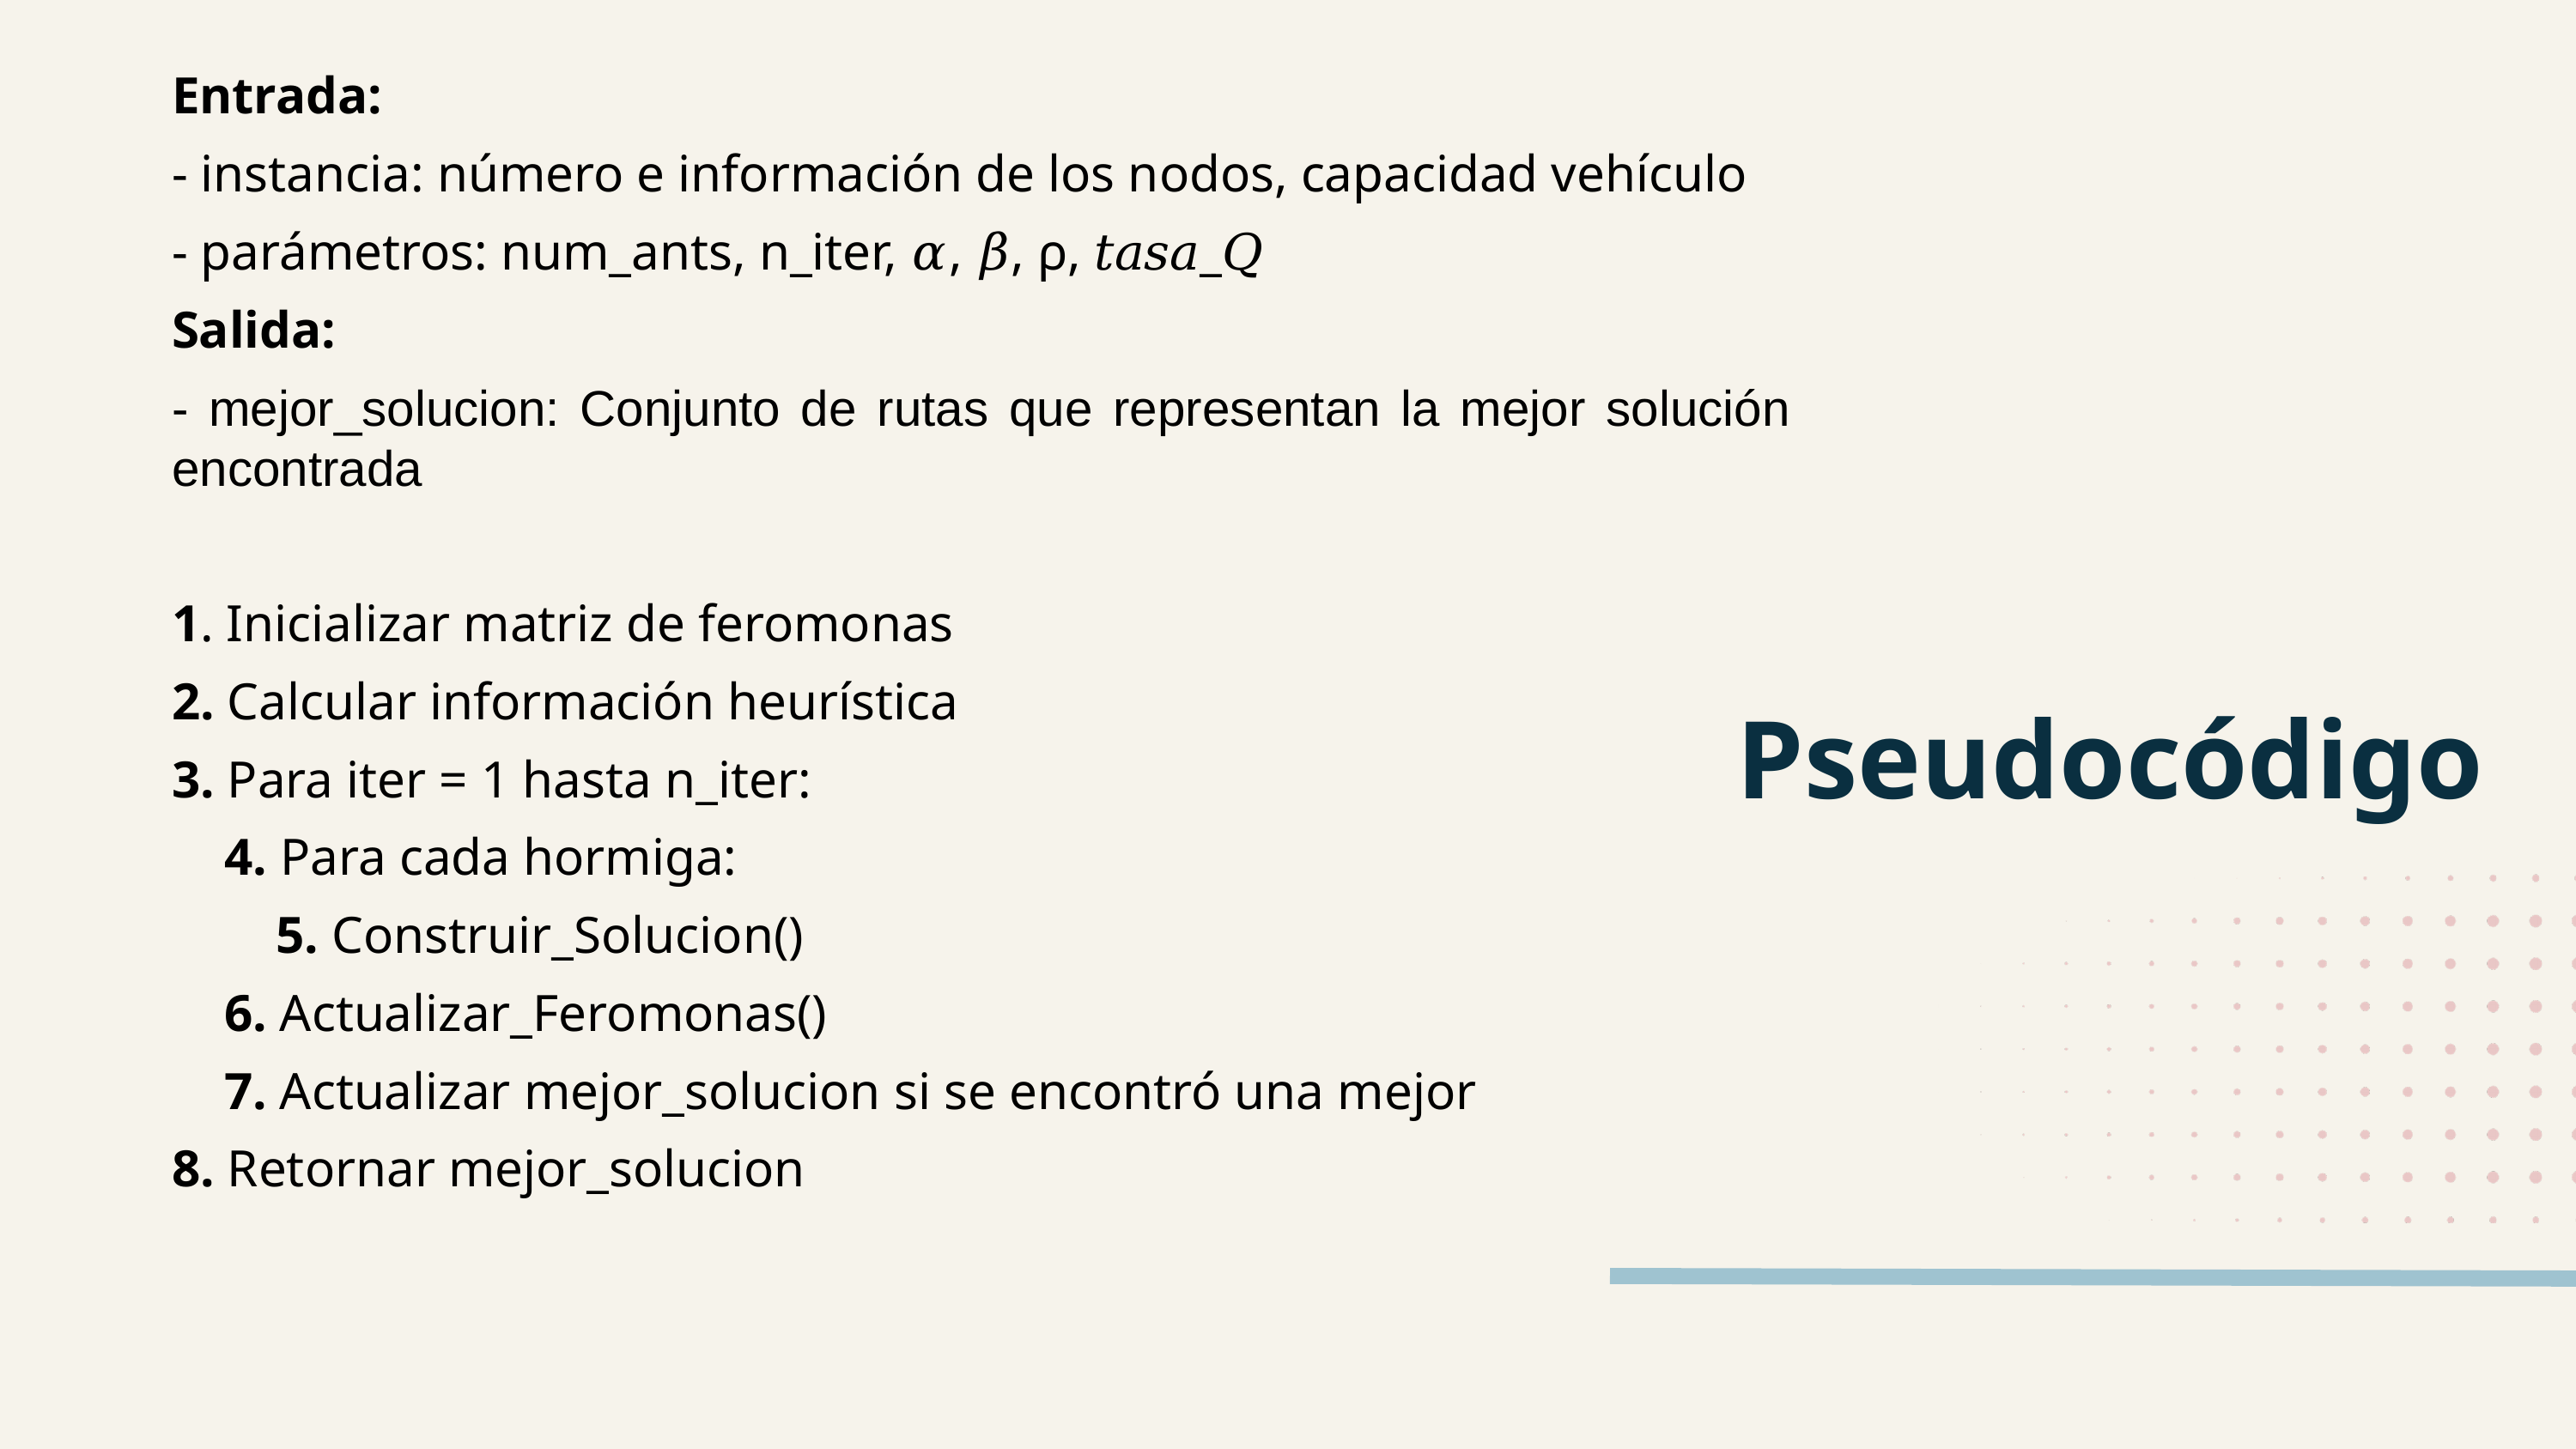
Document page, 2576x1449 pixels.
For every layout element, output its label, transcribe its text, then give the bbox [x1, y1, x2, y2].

text_box Pseudocódigo [1793, 691, 2576, 821]
text_box [1938, 874, 2576, 1223]
text_box Entrada: - instancia: número e información de los nodos, capacidad vehículo - parámetros: num_ants, n_iter, 𝛼, 𝛽, ρ, 𝑡𝑎𝑠𝑎_𝑄 Salida: - mejor_solucion: Conjunto de rutas que representan la mejor solución encontrada 1. Inicializar matriz de feromonas 2. Calcular información heurística 3. Para iter = 1 hasta n_iter: 4. Para cada hormiga: 5. Construir_Solucion() 6. Actualizar_Feromonas() 7. Actualizar mejor_solucion si se encontró una mejor 8. Retornar mejor_solucion [171, 64, 1793, 1197]
